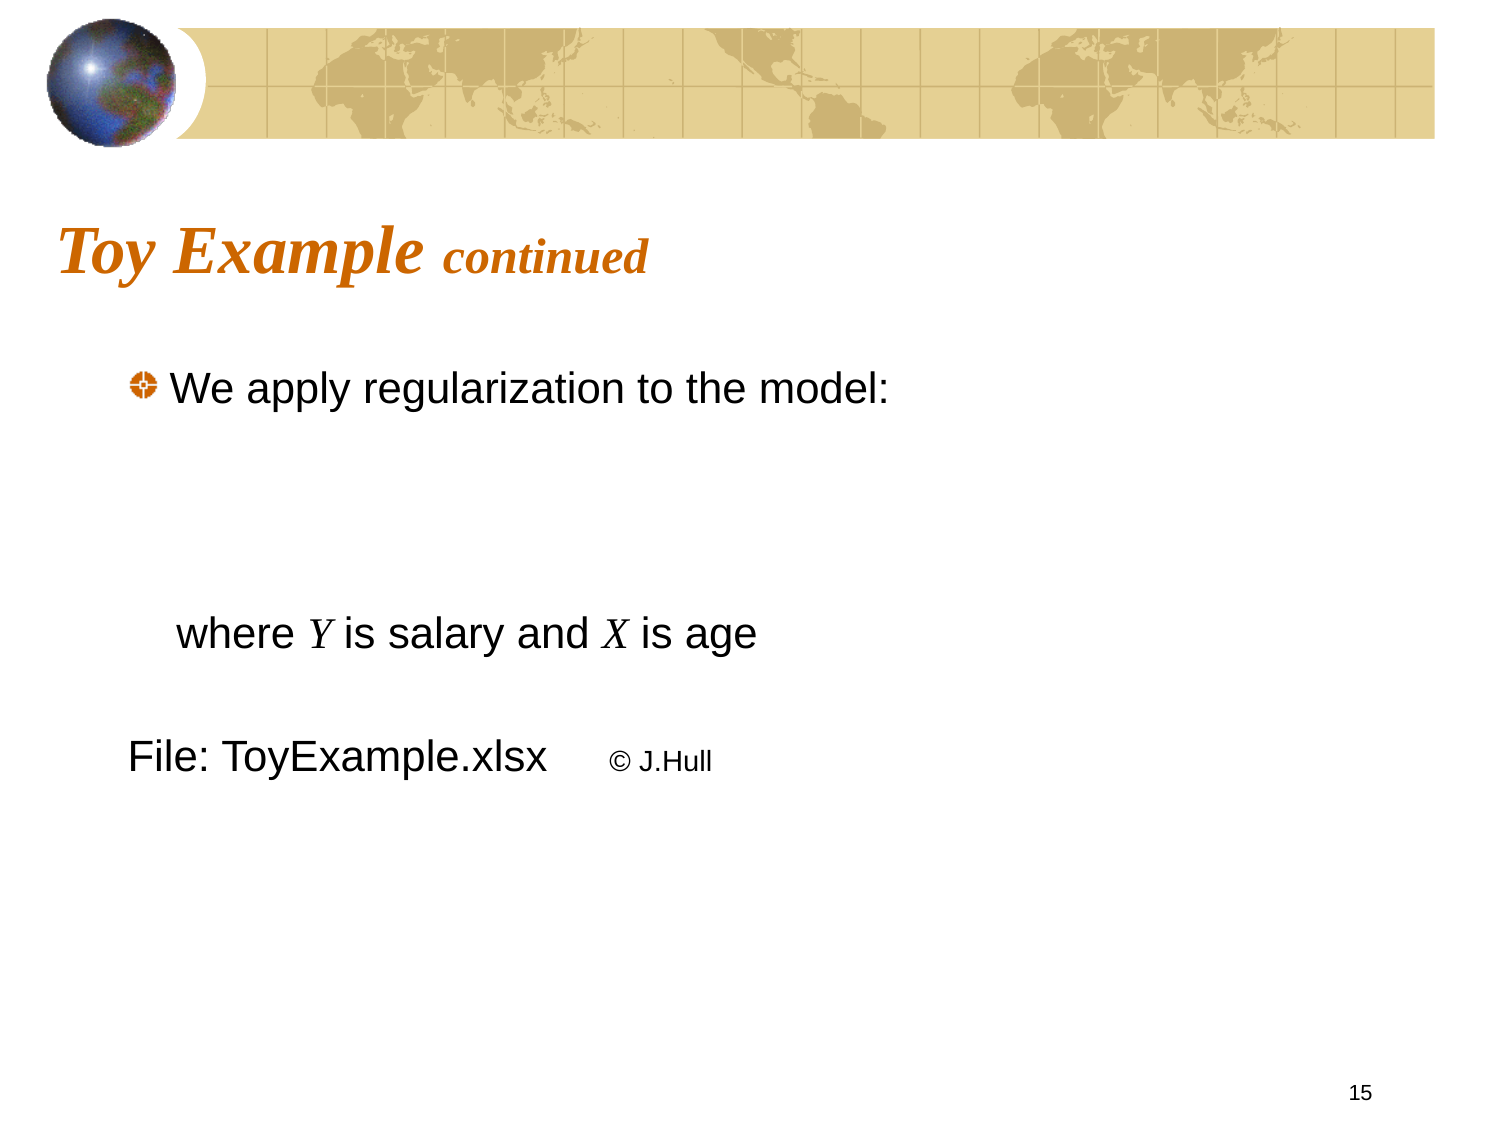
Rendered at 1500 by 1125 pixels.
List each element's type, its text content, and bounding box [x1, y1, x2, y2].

title Toy Example continued [40, 152, 1316, 341]
picture [127, 370, 159, 402]
picture [42, 14, 190, 151]
slide_number 15 [1074, 1037, 1388, 1113]
